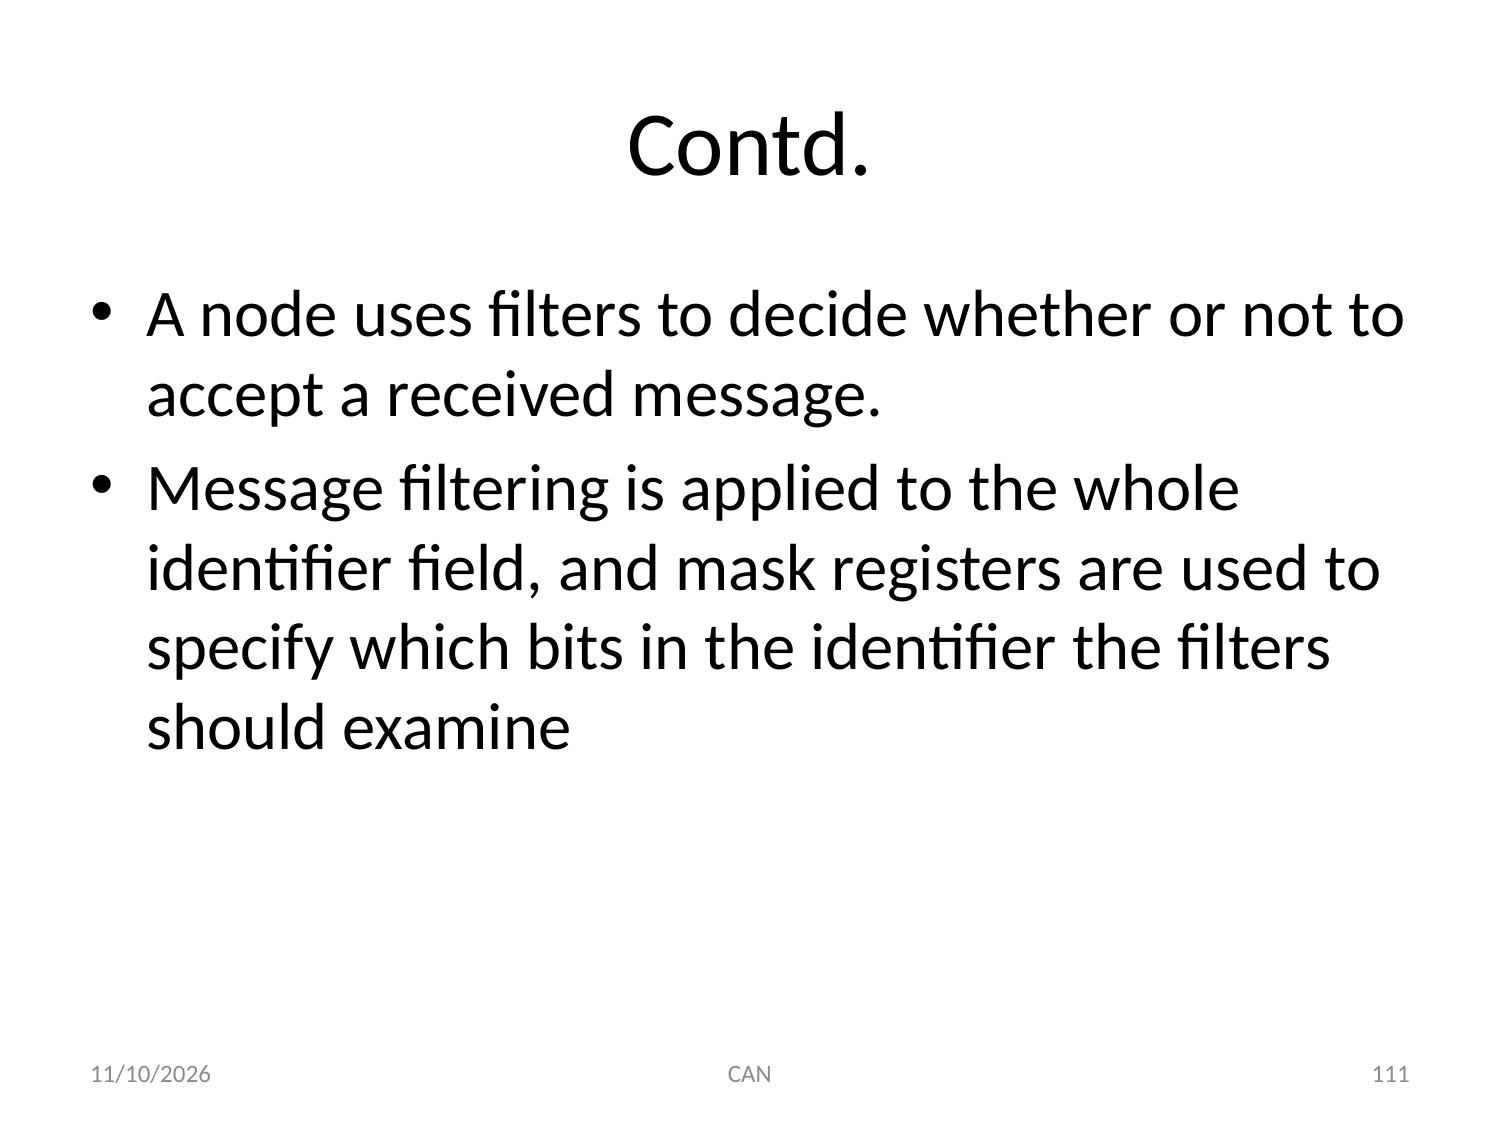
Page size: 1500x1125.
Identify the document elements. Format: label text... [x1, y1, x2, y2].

slide_number 111 [1074, 1042, 1425, 1103]
footer CAN [512, 1042, 988, 1103]
list A node uses filters to decide whether or not to accept a received message. Message filtering is applied to the whole identifier field, and mask registers are used to specify which bits in the identifier the filters should examine [75, 262, 1425, 1005]
title Contd. [75, 45, 1425, 233]
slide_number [75, 1042, 425, 1103]
